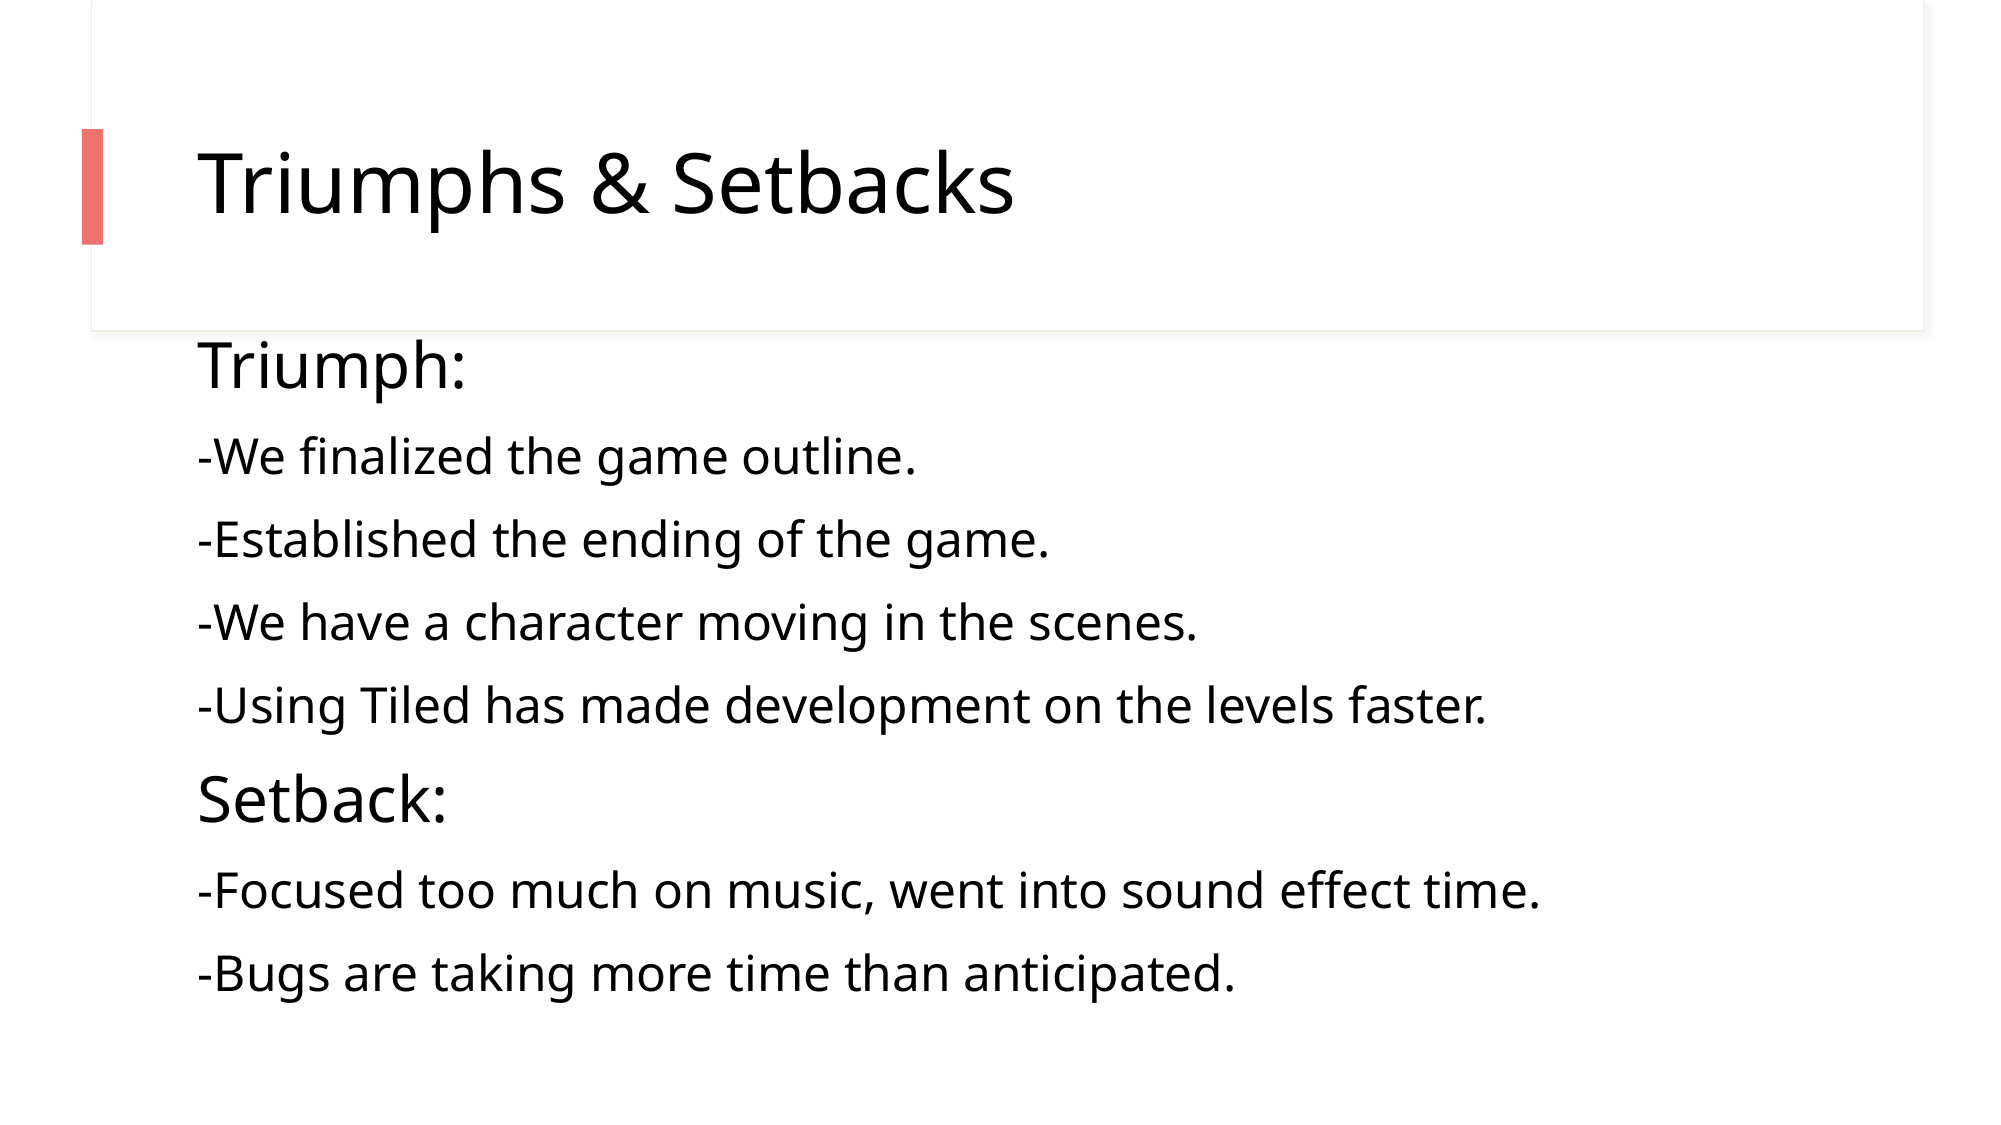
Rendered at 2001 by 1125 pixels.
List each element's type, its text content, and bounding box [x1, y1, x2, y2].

title Triumphs & Setbacks [183, 90, 1851, 284]
list Triumph: -We finalized the game outline. -Established the ending of the game. -We have a character moving in the scenes. -Using Tiled has made development on the levels faster. Setback: -Focused too much on music, went into sound effect time. -Bugs are taking more time than anticipated. [183, 309, 1851, 1013]
